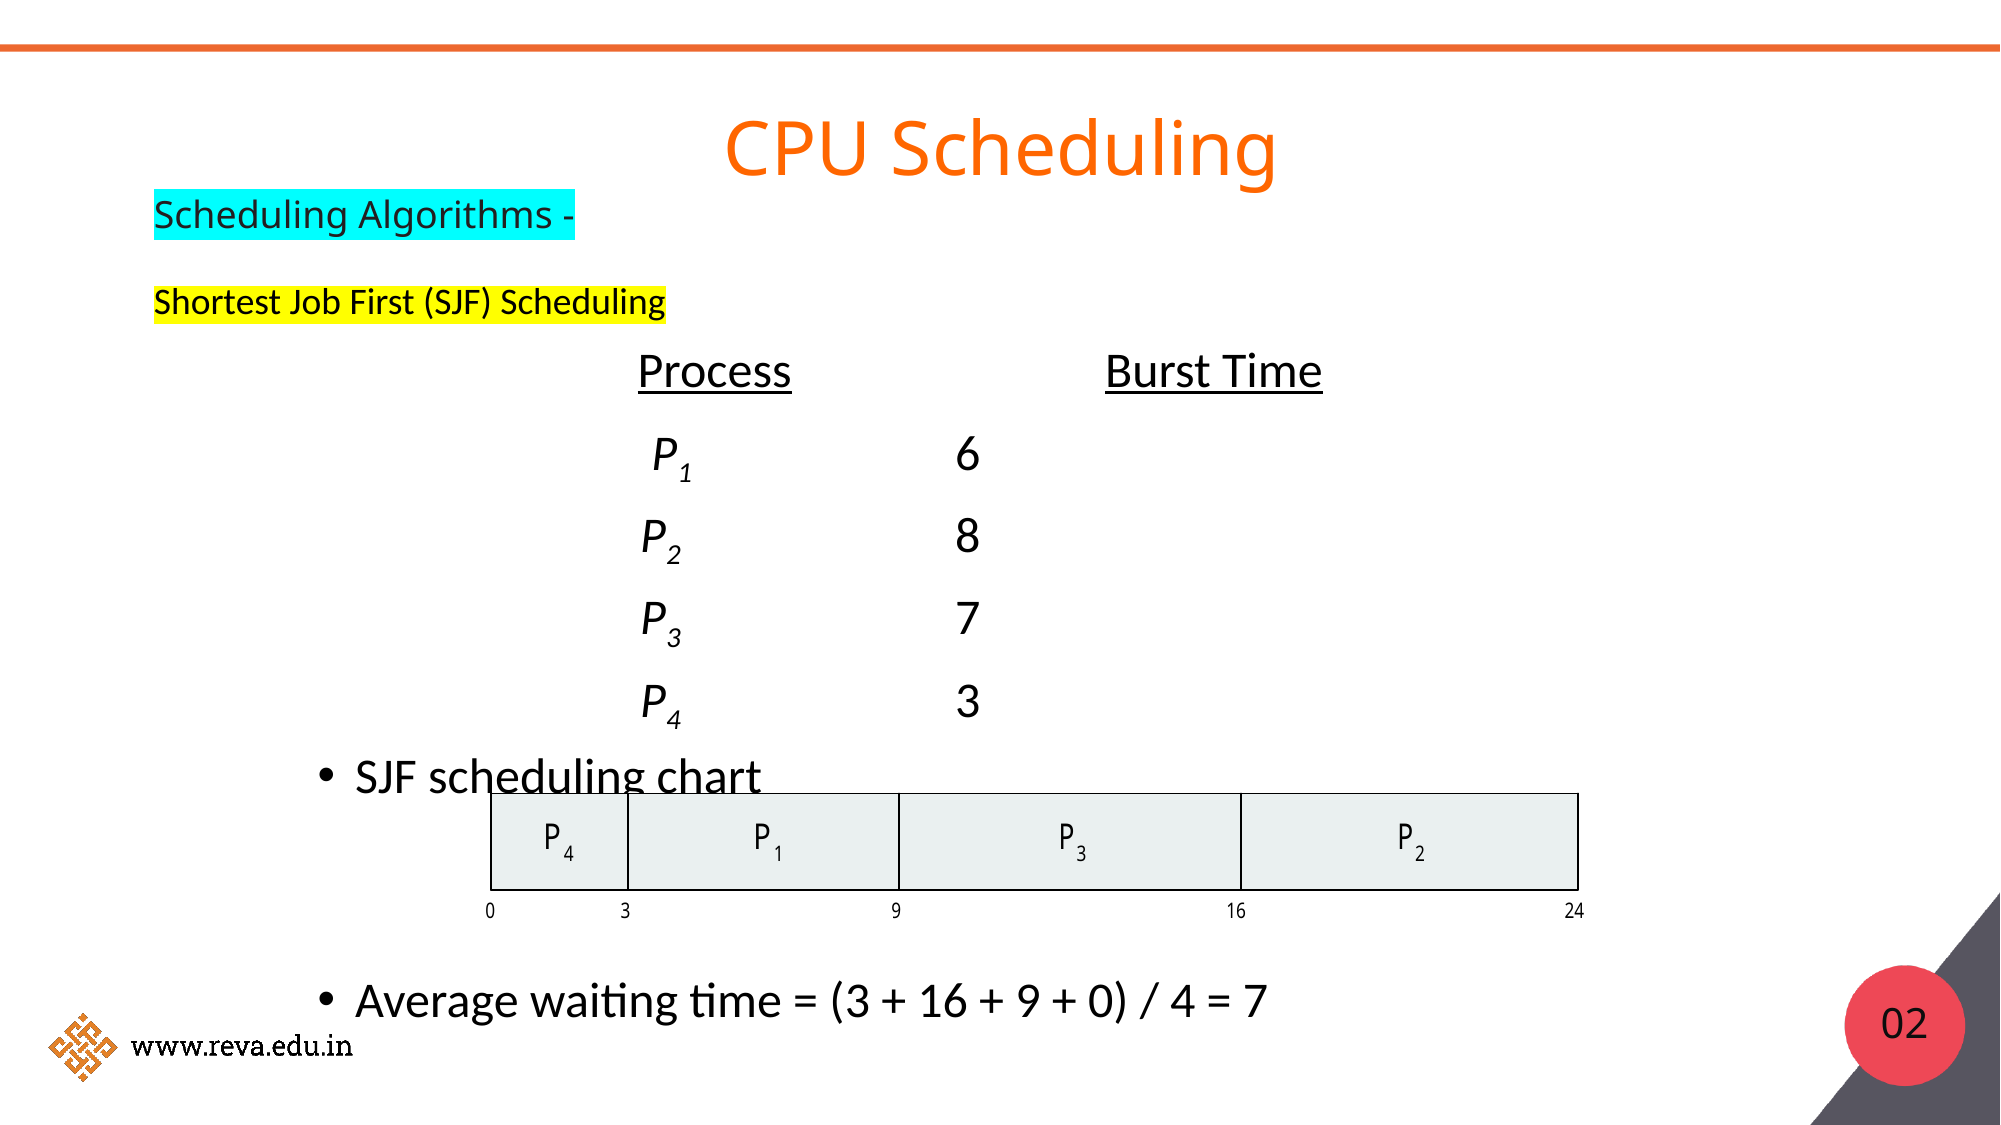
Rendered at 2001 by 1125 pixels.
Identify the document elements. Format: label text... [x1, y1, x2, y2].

text_box Shortest Job First (SJF) Scheduling [139, 269, 1139, 330]
picture [482, 782, 1598, 930]
text_box 02 [1865, 989, 1944, 1054]
picture [31, 1003, 366, 1092]
title CPU Scheduling [392, 51, 1612, 240]
picture [1801, 882, 2000, 1125]
text_box Scheduling Algorithms - [139, 184, 1177, 289]
text_box ProcessArriva l Time Burst Time P1 0.0 6 P2 2.0 8 P3 4.0 7 P4 5.0 3 SJF scheduling chart Average waiting time = (3 + 16 + 9 + 0) / 4 = 7 [302, 329, 1653, 1004]
